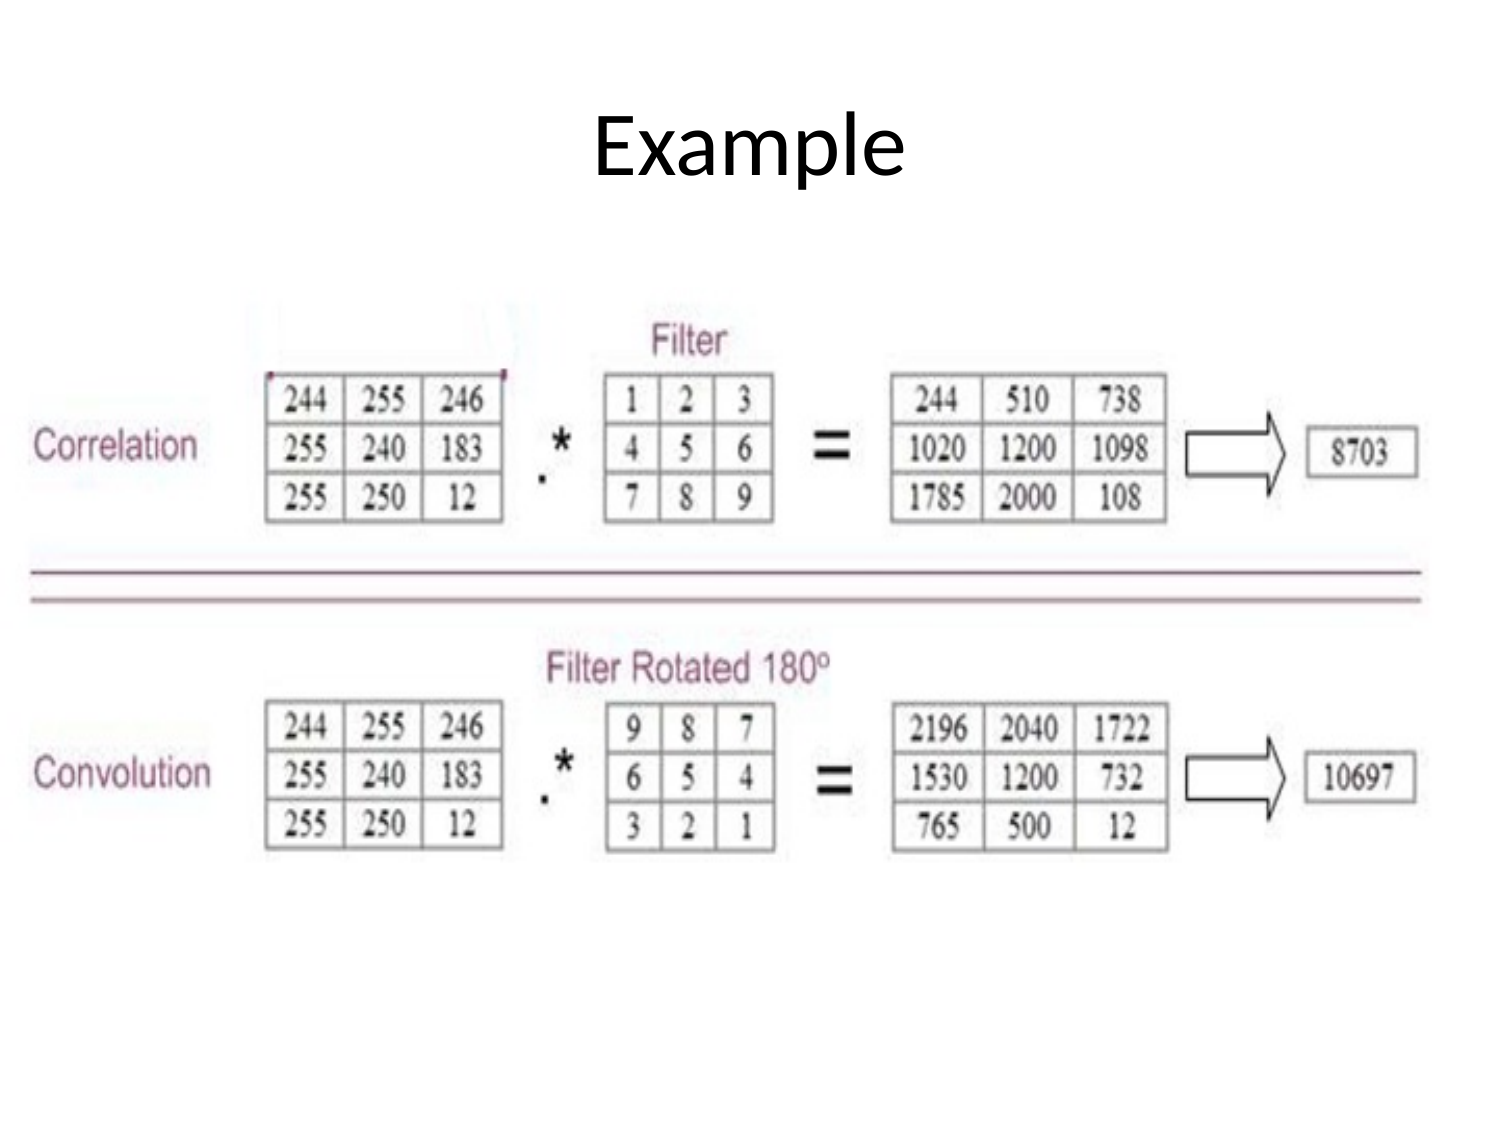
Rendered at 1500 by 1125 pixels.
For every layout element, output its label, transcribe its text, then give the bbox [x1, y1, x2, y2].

title Example [75, 45, 1425, 233]
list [0, 287, 1500, 976]
